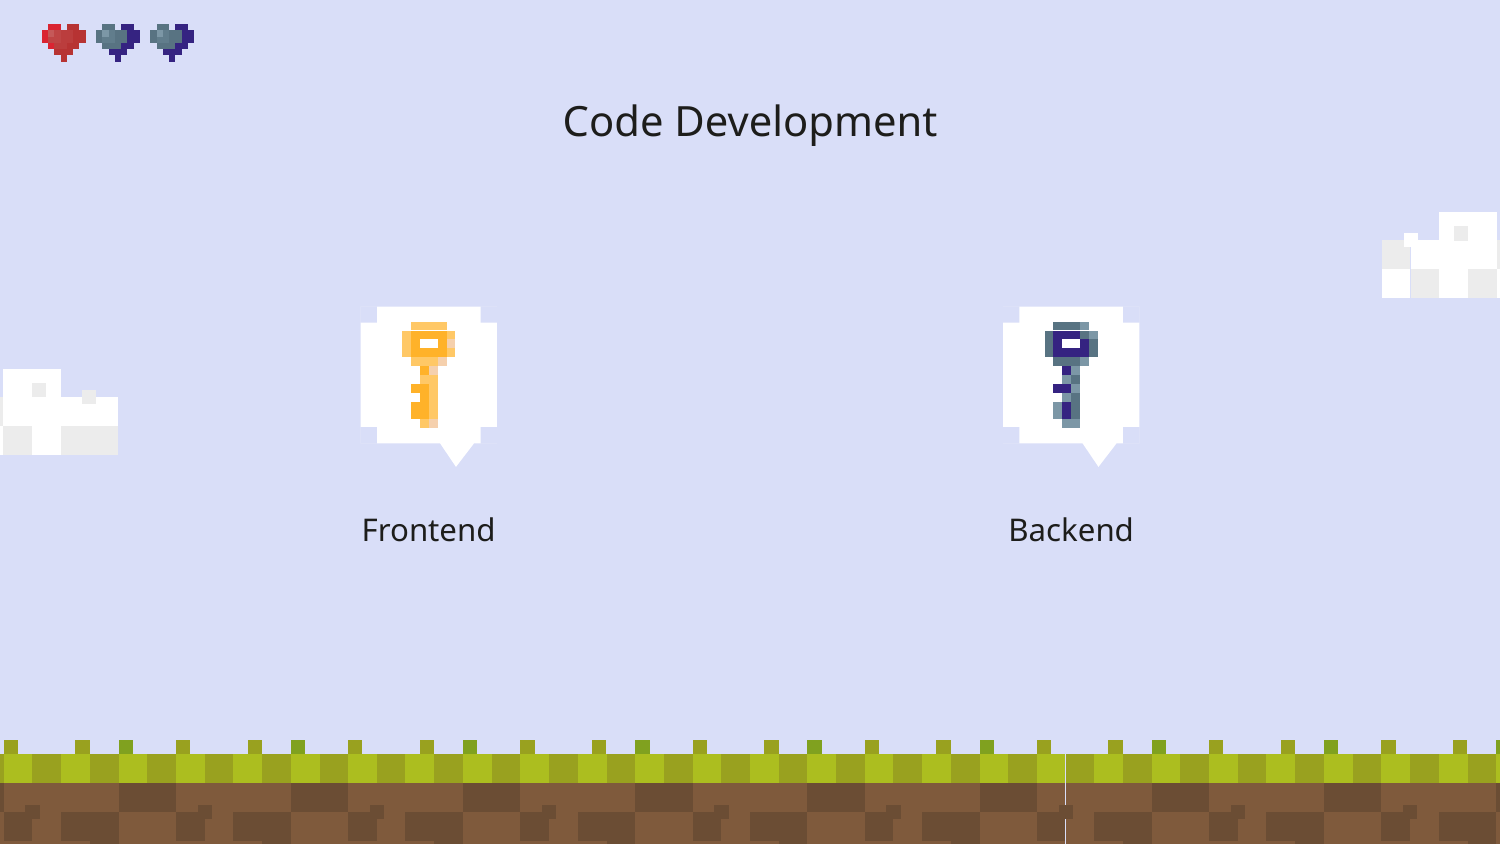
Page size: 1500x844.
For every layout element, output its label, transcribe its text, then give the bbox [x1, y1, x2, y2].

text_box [360, 306, 498, 444]
subtitle Backend [864, 490, 1278, 568]
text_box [375, 348, 483, 402]
subtitle Frontend [222, 490, 636, 568]
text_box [1002, 306, 1140, 444]
title Code Development [118, 72, 1382, 167]
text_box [1017, 348, 1125, 402]
